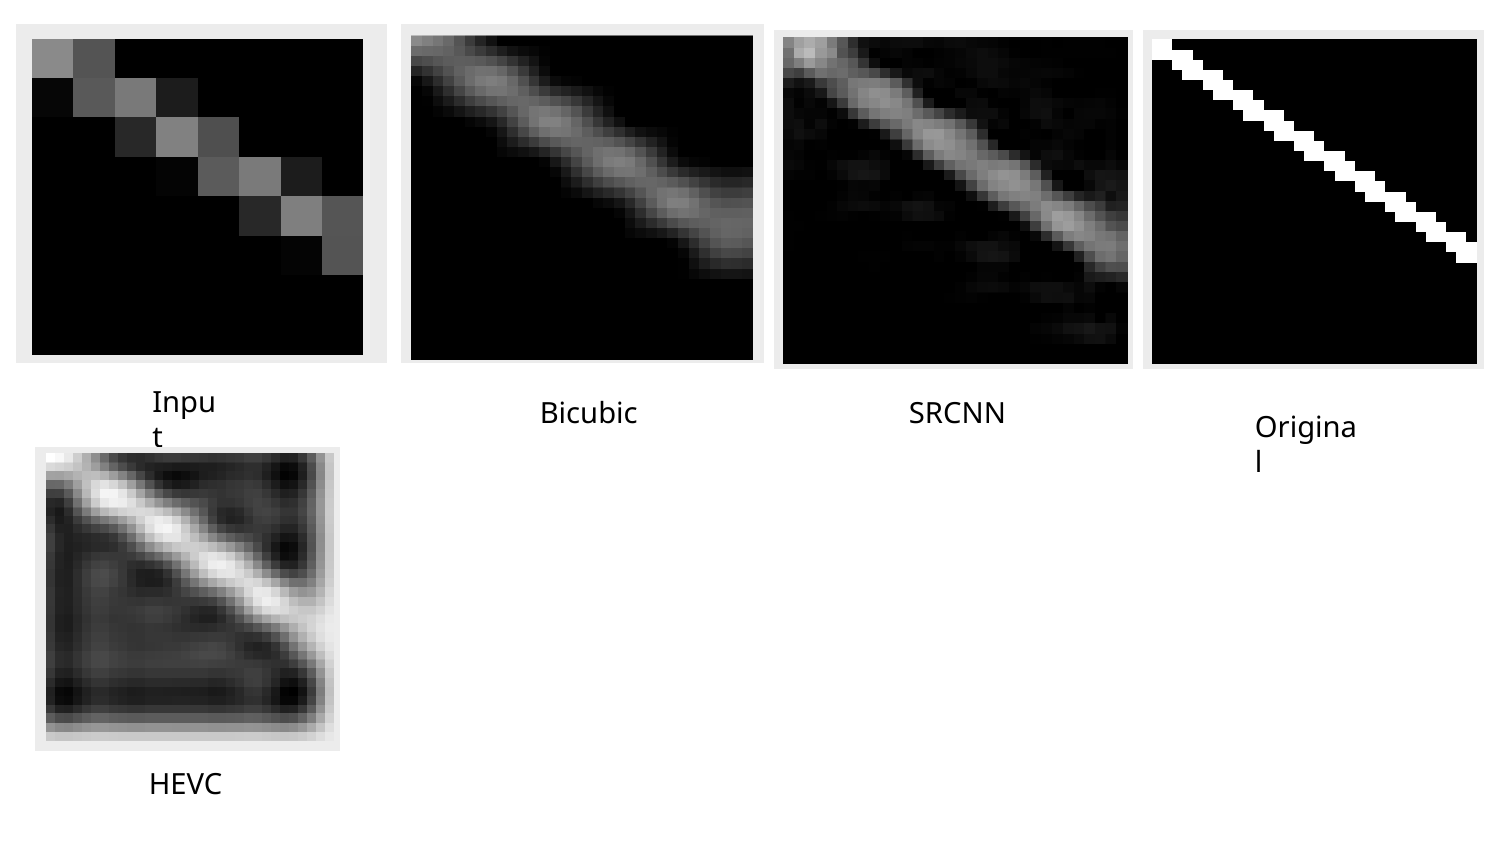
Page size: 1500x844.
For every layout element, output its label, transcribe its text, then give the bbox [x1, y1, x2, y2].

text_box Bicubic [524, 379, 670, 442]
text_box HEVC [133, 759, 270, 812]
text_box Original [1239, 393, 1376, 448]
picture [35, 447, 341, 751]
picture [401, 24, 764, 363]
text_box SRCNN [893, 379, 1039, 442]
text_box Input [137, 371, 238, 430]
picture [774, 29, 1133, 369]
picture [1143, 29, 1484, 369]
picture [16, 23, 387, 363]
